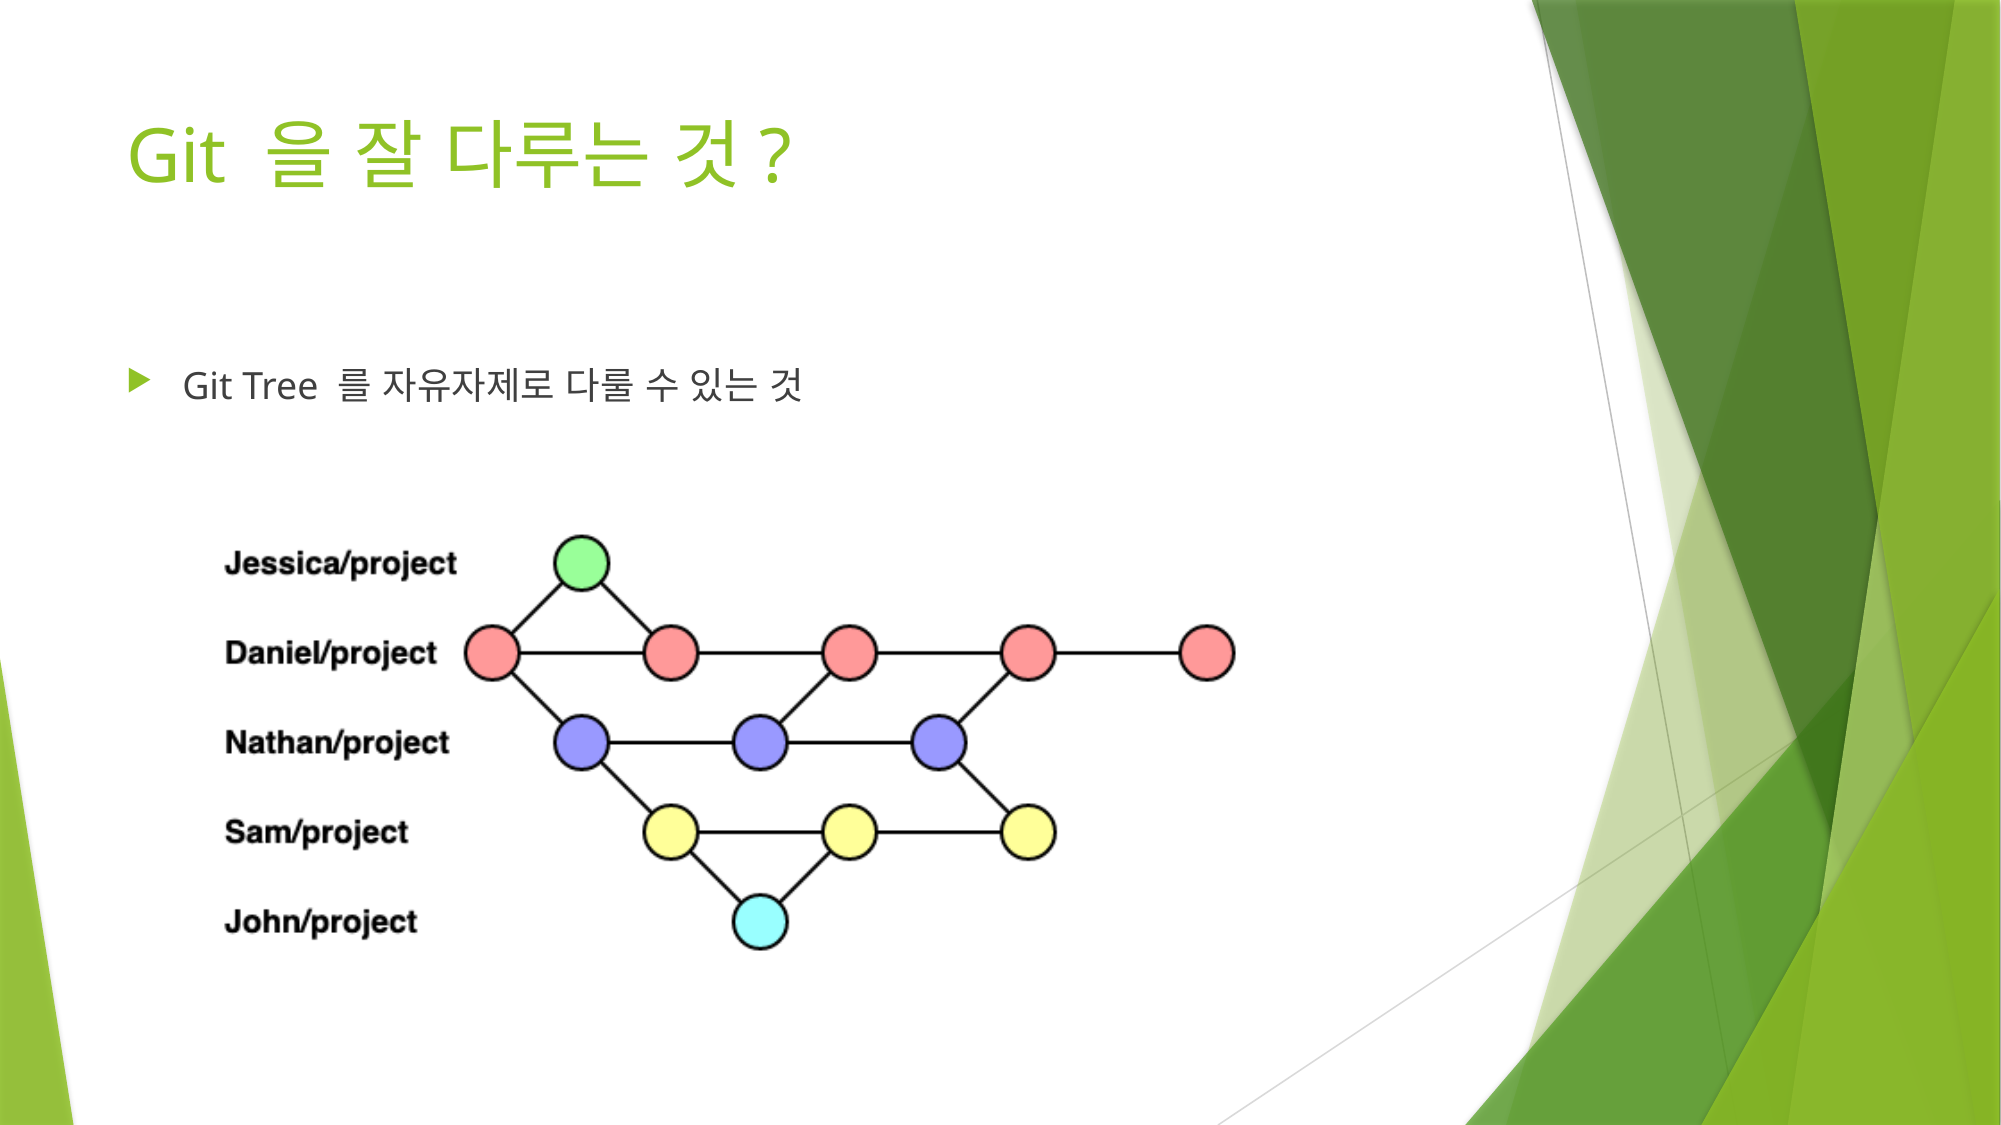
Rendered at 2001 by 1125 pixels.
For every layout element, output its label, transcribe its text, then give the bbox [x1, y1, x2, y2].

title Git 을 잘 다루는 것? [111, 99, 1522, 317]
list Git Tree 를 자유자제로 다룰 수 있는 것 [111, 354, 1522, 992]
picture [207, 510, 1252, 976]
